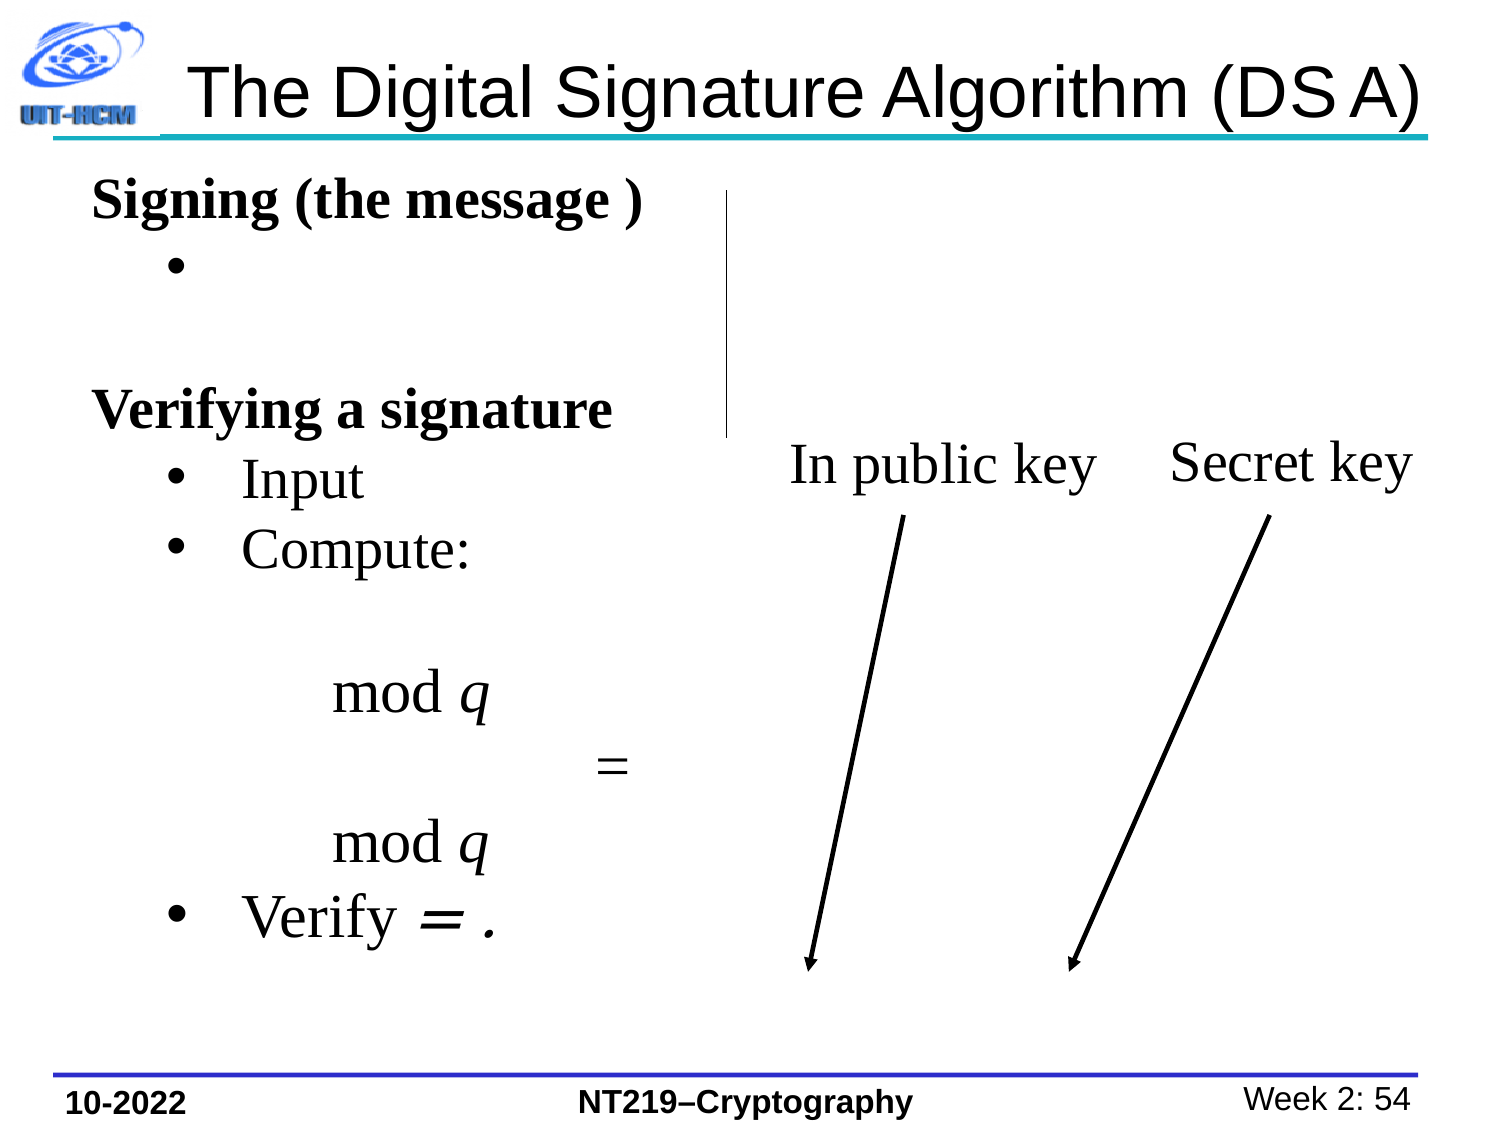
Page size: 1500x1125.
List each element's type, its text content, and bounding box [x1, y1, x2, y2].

title The Digital Signature Algorithm (D S A) [171, 42, 1500, 134]
text_box Secret key [1155, 415, 1430, 501]
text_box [1068, 514, 1270, 973]
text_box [807, 514, 904, 973]
text_box In public key [774, 417, 1113, 503]
picture [5, 9, 160, 136]
